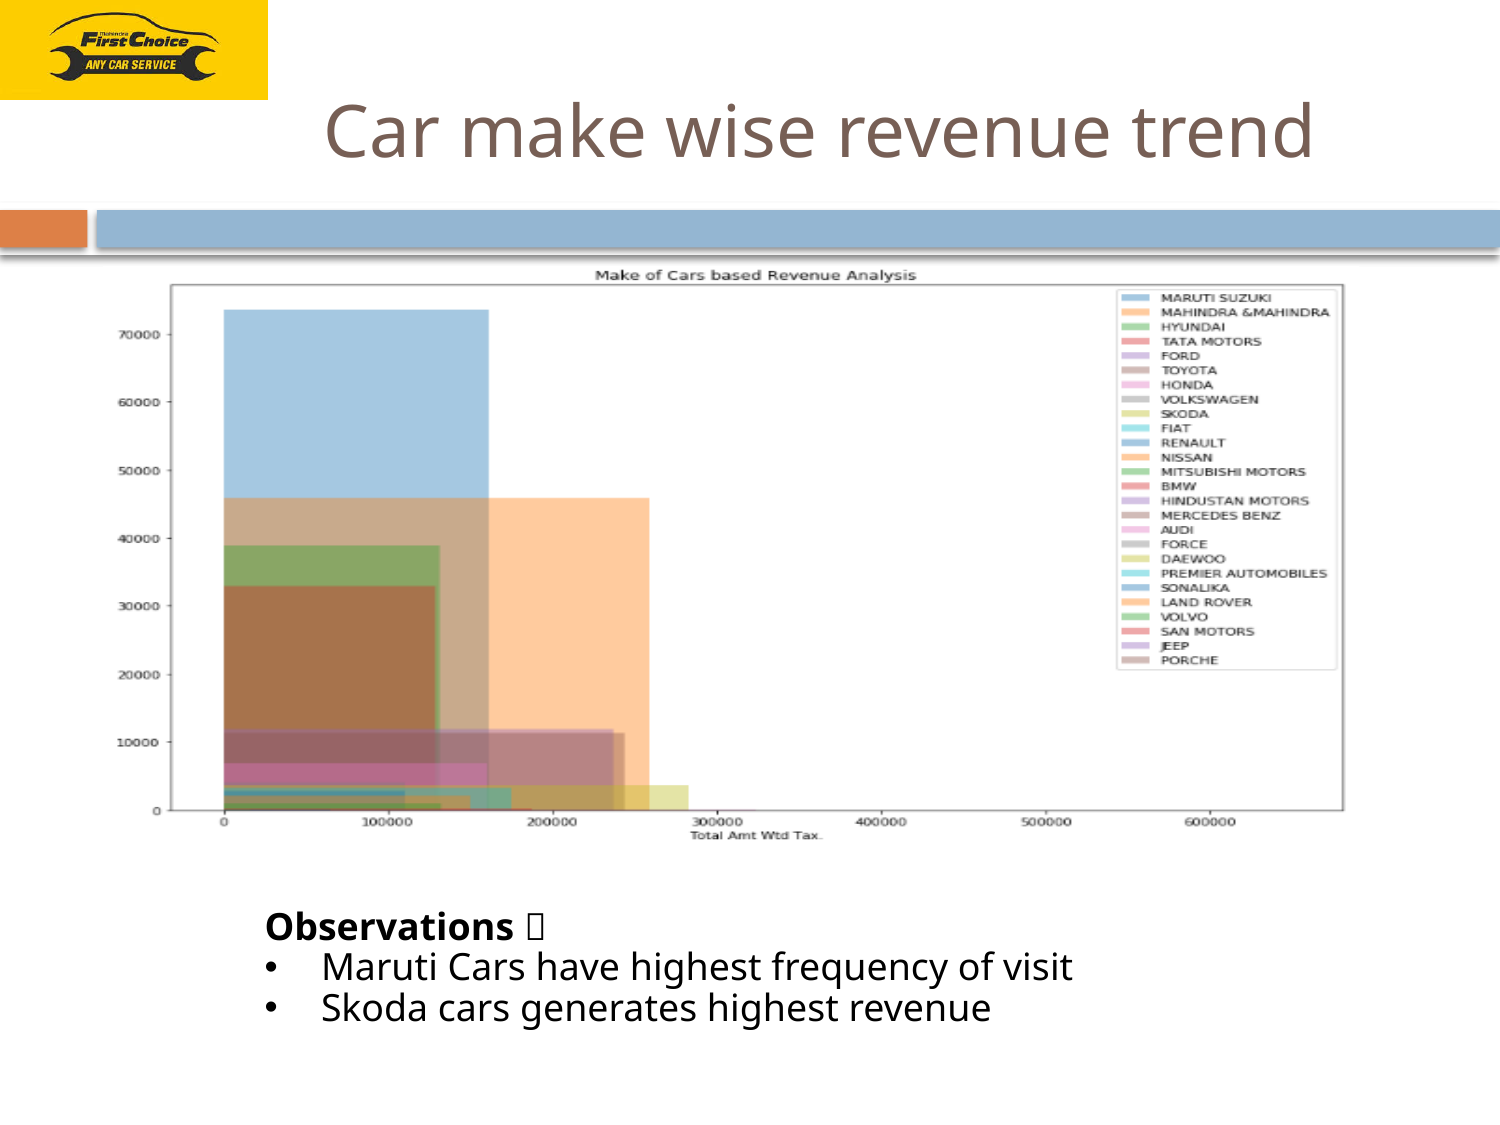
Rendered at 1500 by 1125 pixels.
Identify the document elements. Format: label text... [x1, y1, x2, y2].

picture [102, 266, 1359, 851]
picture [0, 0, 269, 101]
text_box Observations  Maruti Cars have highest frequency of visit Skoda cars generates highest revenue [249, 899, 1238, 1038]
title Car make wise revenue trend [303, 70, 1338, 188]
